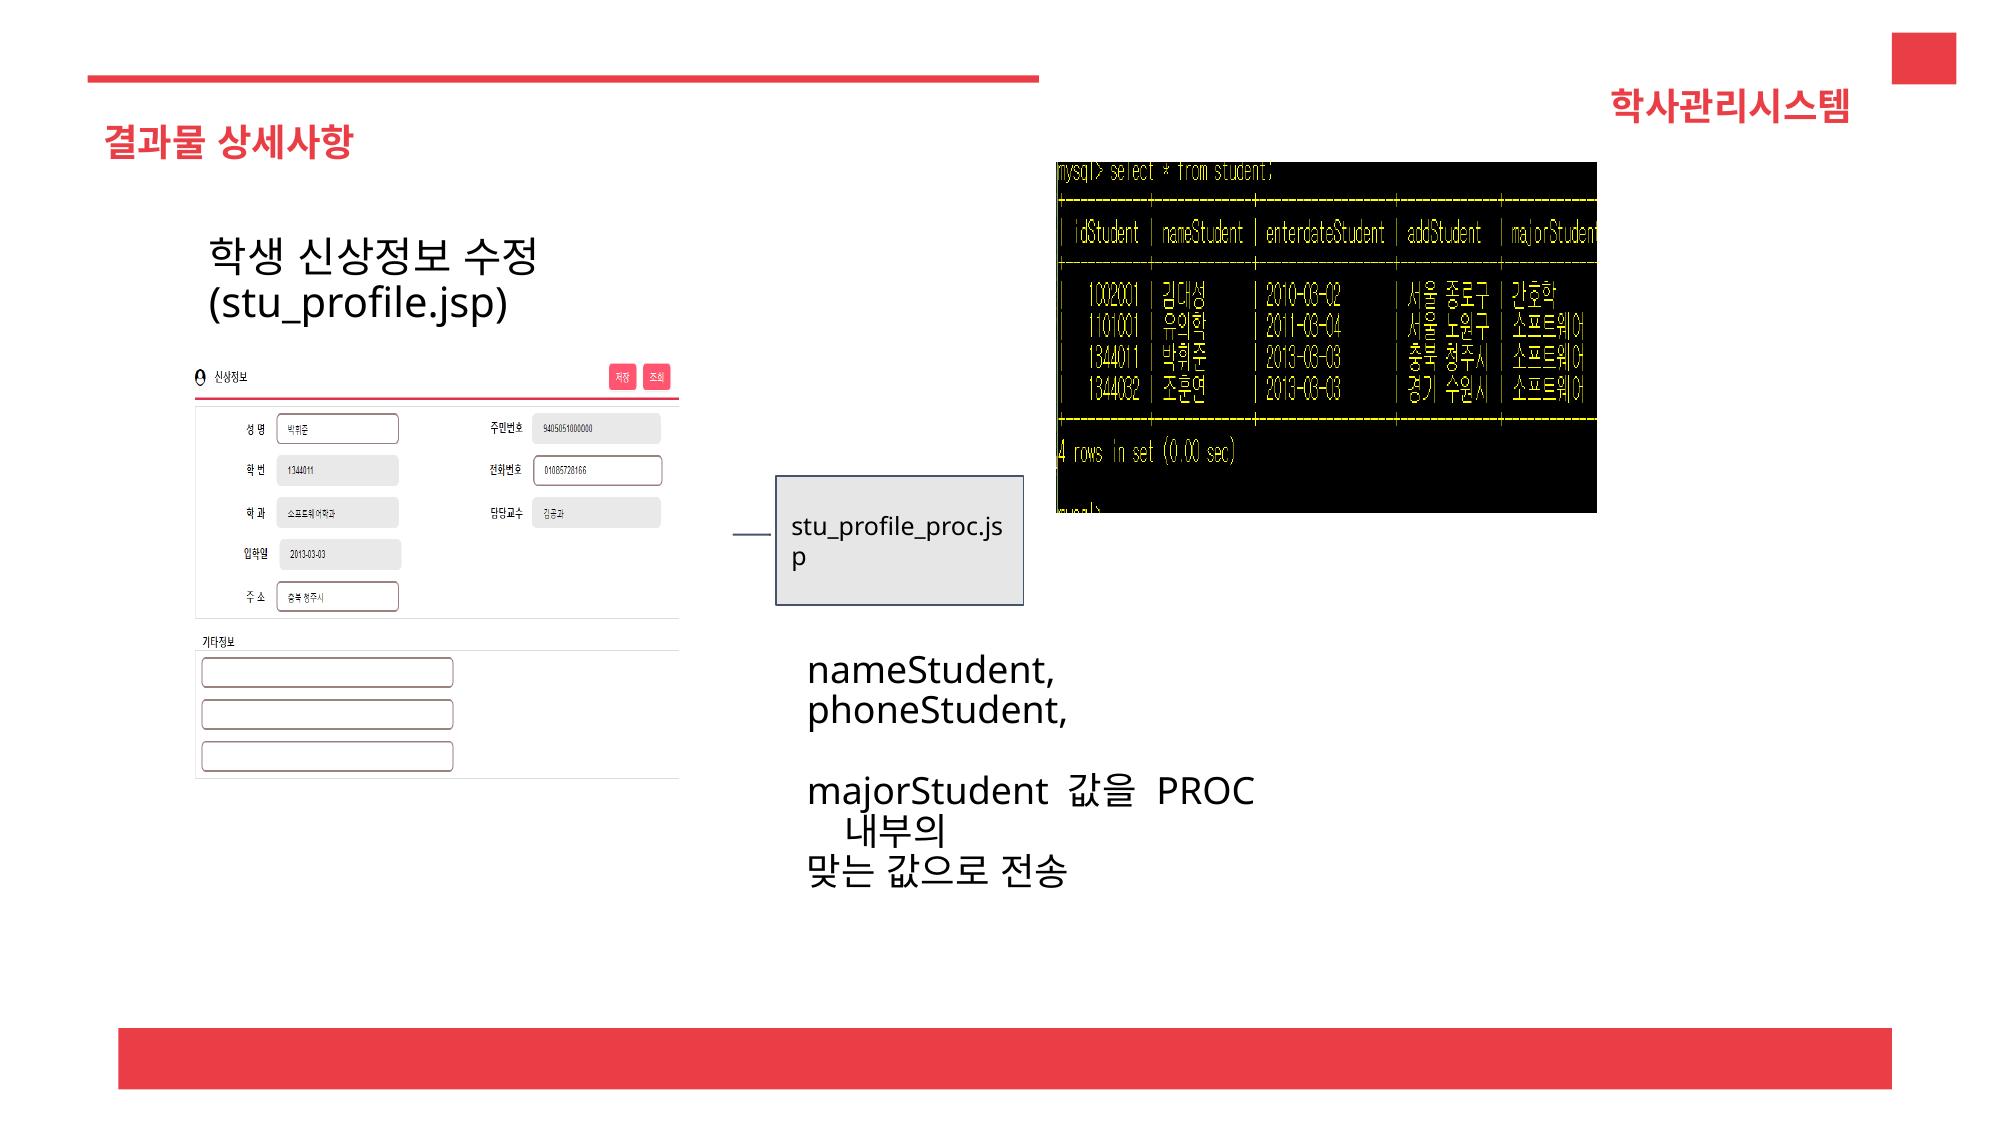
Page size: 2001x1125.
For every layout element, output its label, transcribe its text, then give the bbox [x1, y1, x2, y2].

picture [1056, 162, 1597, 513]
text_box 결과물 상세사항 [88, 111, 417, 171]
text_box [87, 74, 1040, 84]
picture [170, 352, 679, 849]
text_box [1891, 32, 1957, 85]
text_box stu_profile_proc.jsp [776, 475, 1024, 606]
text_box nameStudent, phoneStudent, majorStudent 값을 PROC내부의 맞는 값으로 전송 [791, 636, 1367, 963]
title 학생 신상정보 수정(stu_profile.jsp) [193, 217, 655, 342]
text_box [117, 1027, 1893, 1090]
text_box 학사관리시스템 [1596, 75, 1925, 135]
